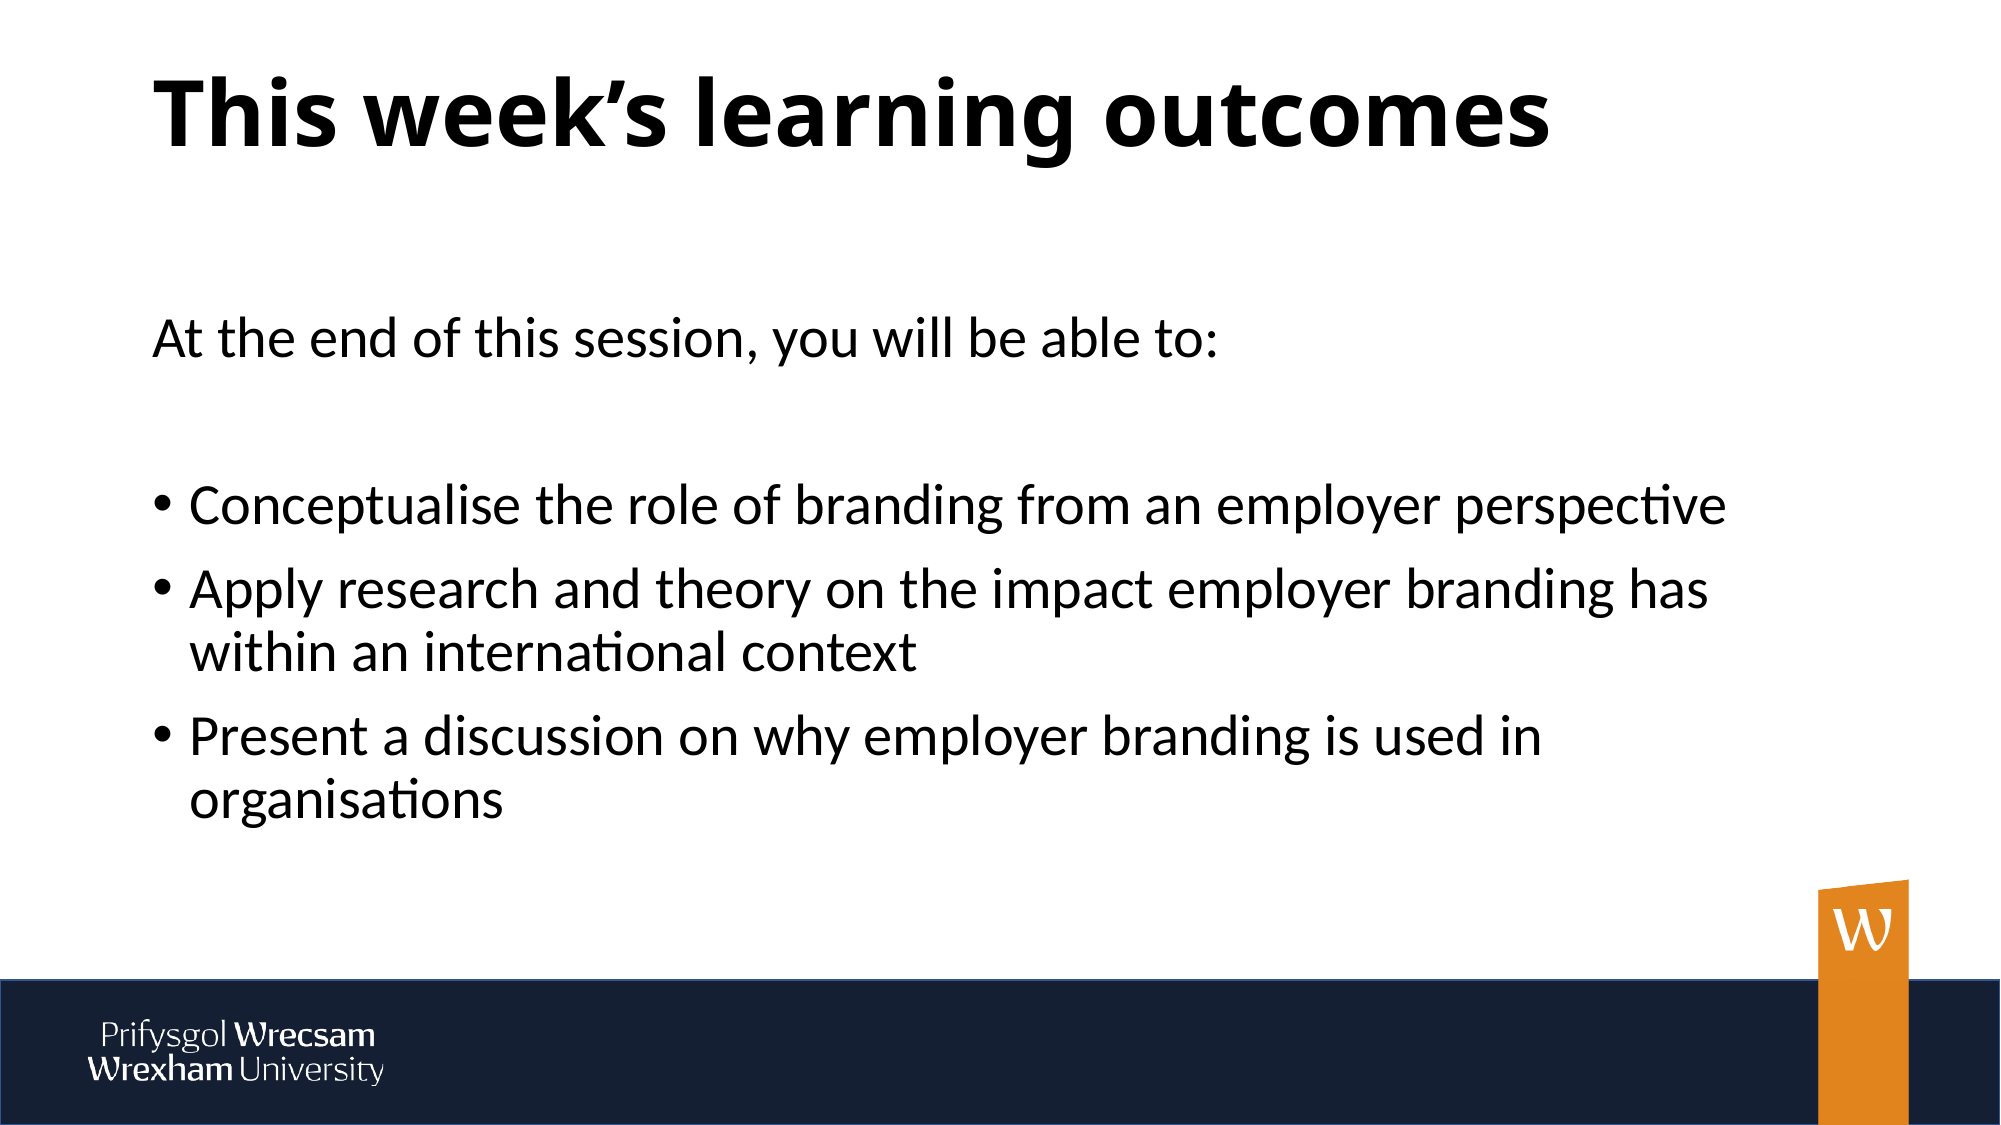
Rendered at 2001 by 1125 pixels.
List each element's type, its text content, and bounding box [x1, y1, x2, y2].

list At the end of this session, you will be able to: Conceptualise the role of branding from an employer perspective Apply research and theory on the impact employer branding has within an international context Present a discussion on why employer branding is used in organisations [137, 299, 1863, 1014]
picture [87, 1019, 384, 1086]
text_box [0, 979, 1818, 1125]
text_box [1909, 979, 2000, 1125]
picture [1818, 879, 1909, 1125]
title This week’s learning outcomes [137, 59, 1863, 278]
